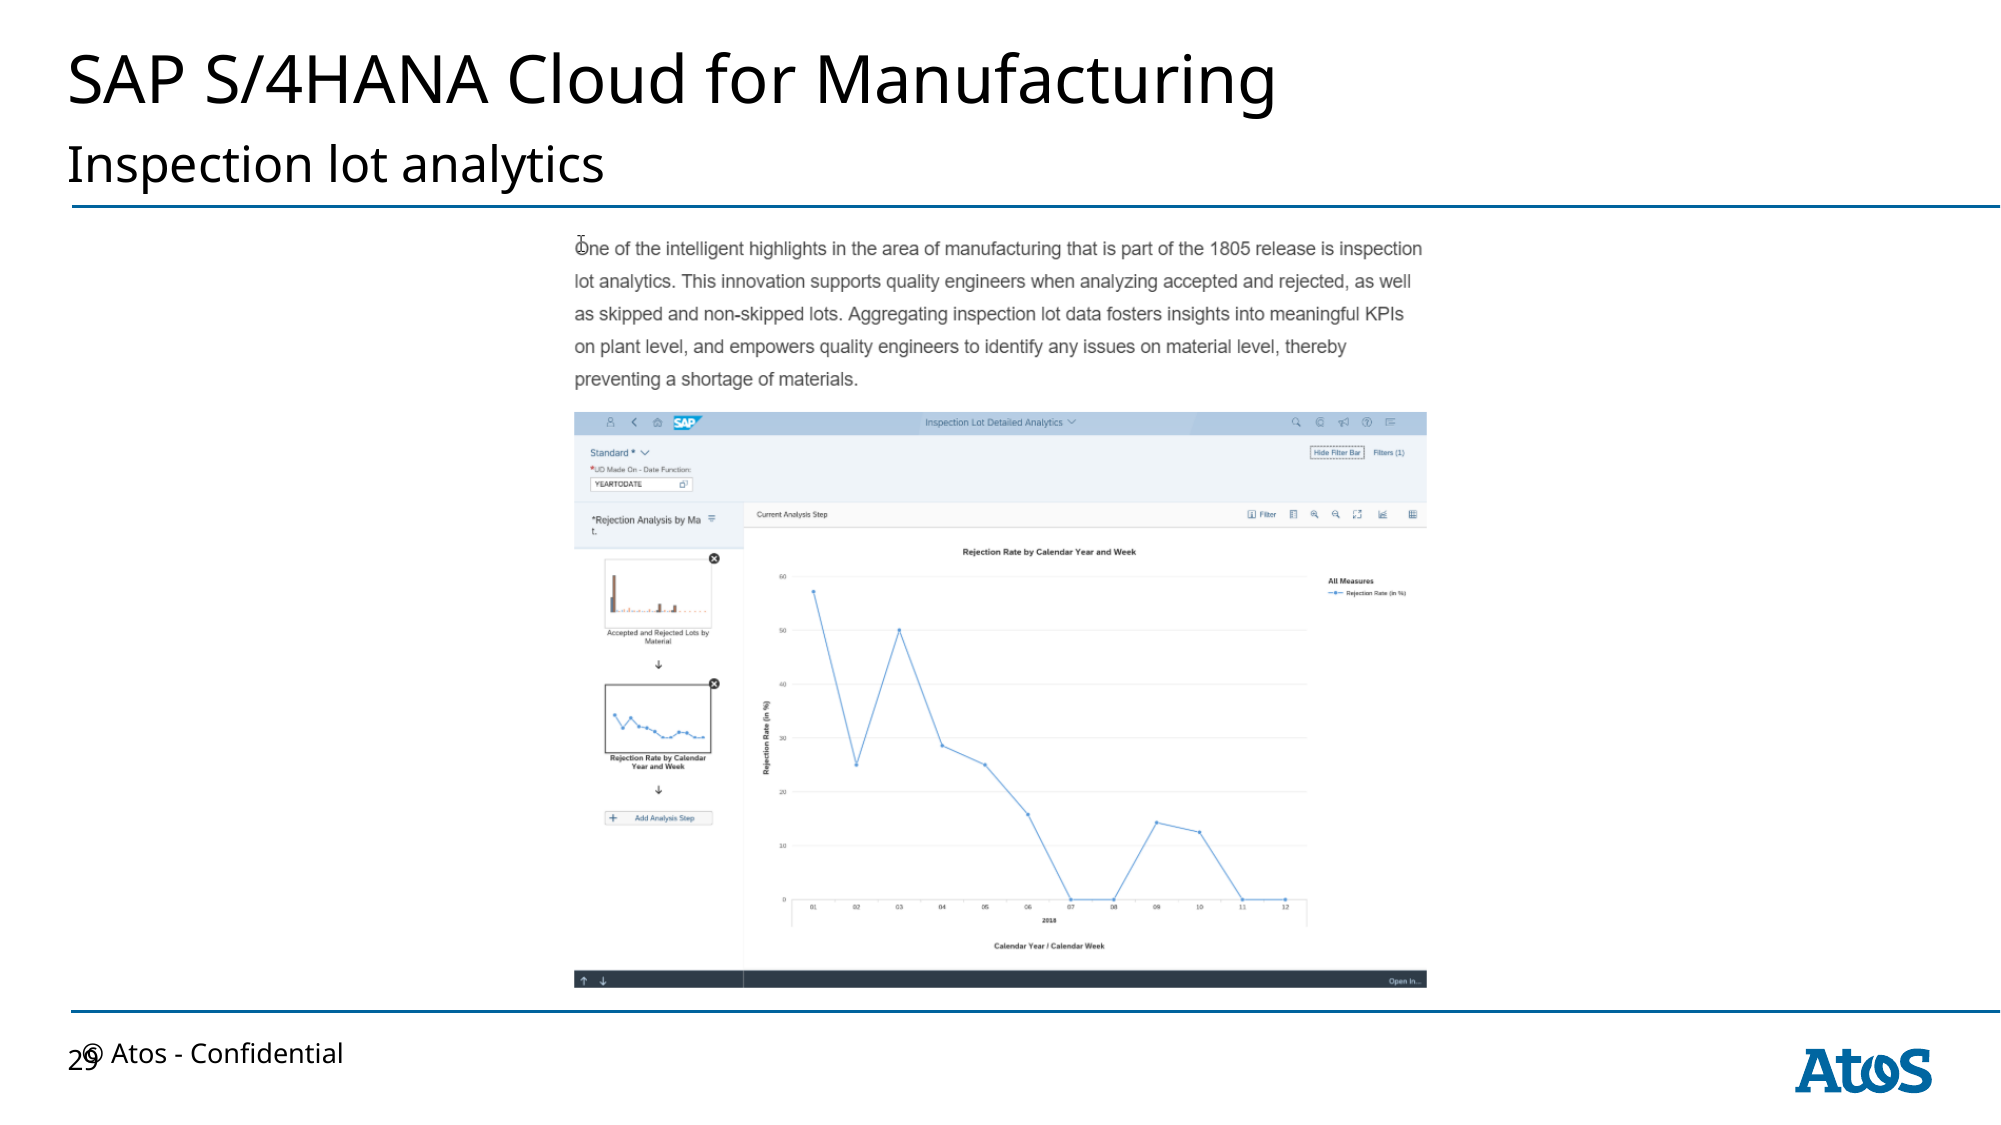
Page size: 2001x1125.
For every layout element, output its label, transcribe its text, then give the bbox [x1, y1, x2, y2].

subtitle Inspection lot analytics [47, 122, 1961, 187]
slide_number 29 [52, 1037, 150, 1085]
title SAP S/4HANA Cloud for Manufacturing [47, 26, 1961, 122]
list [569, 231, 1431, 993]
